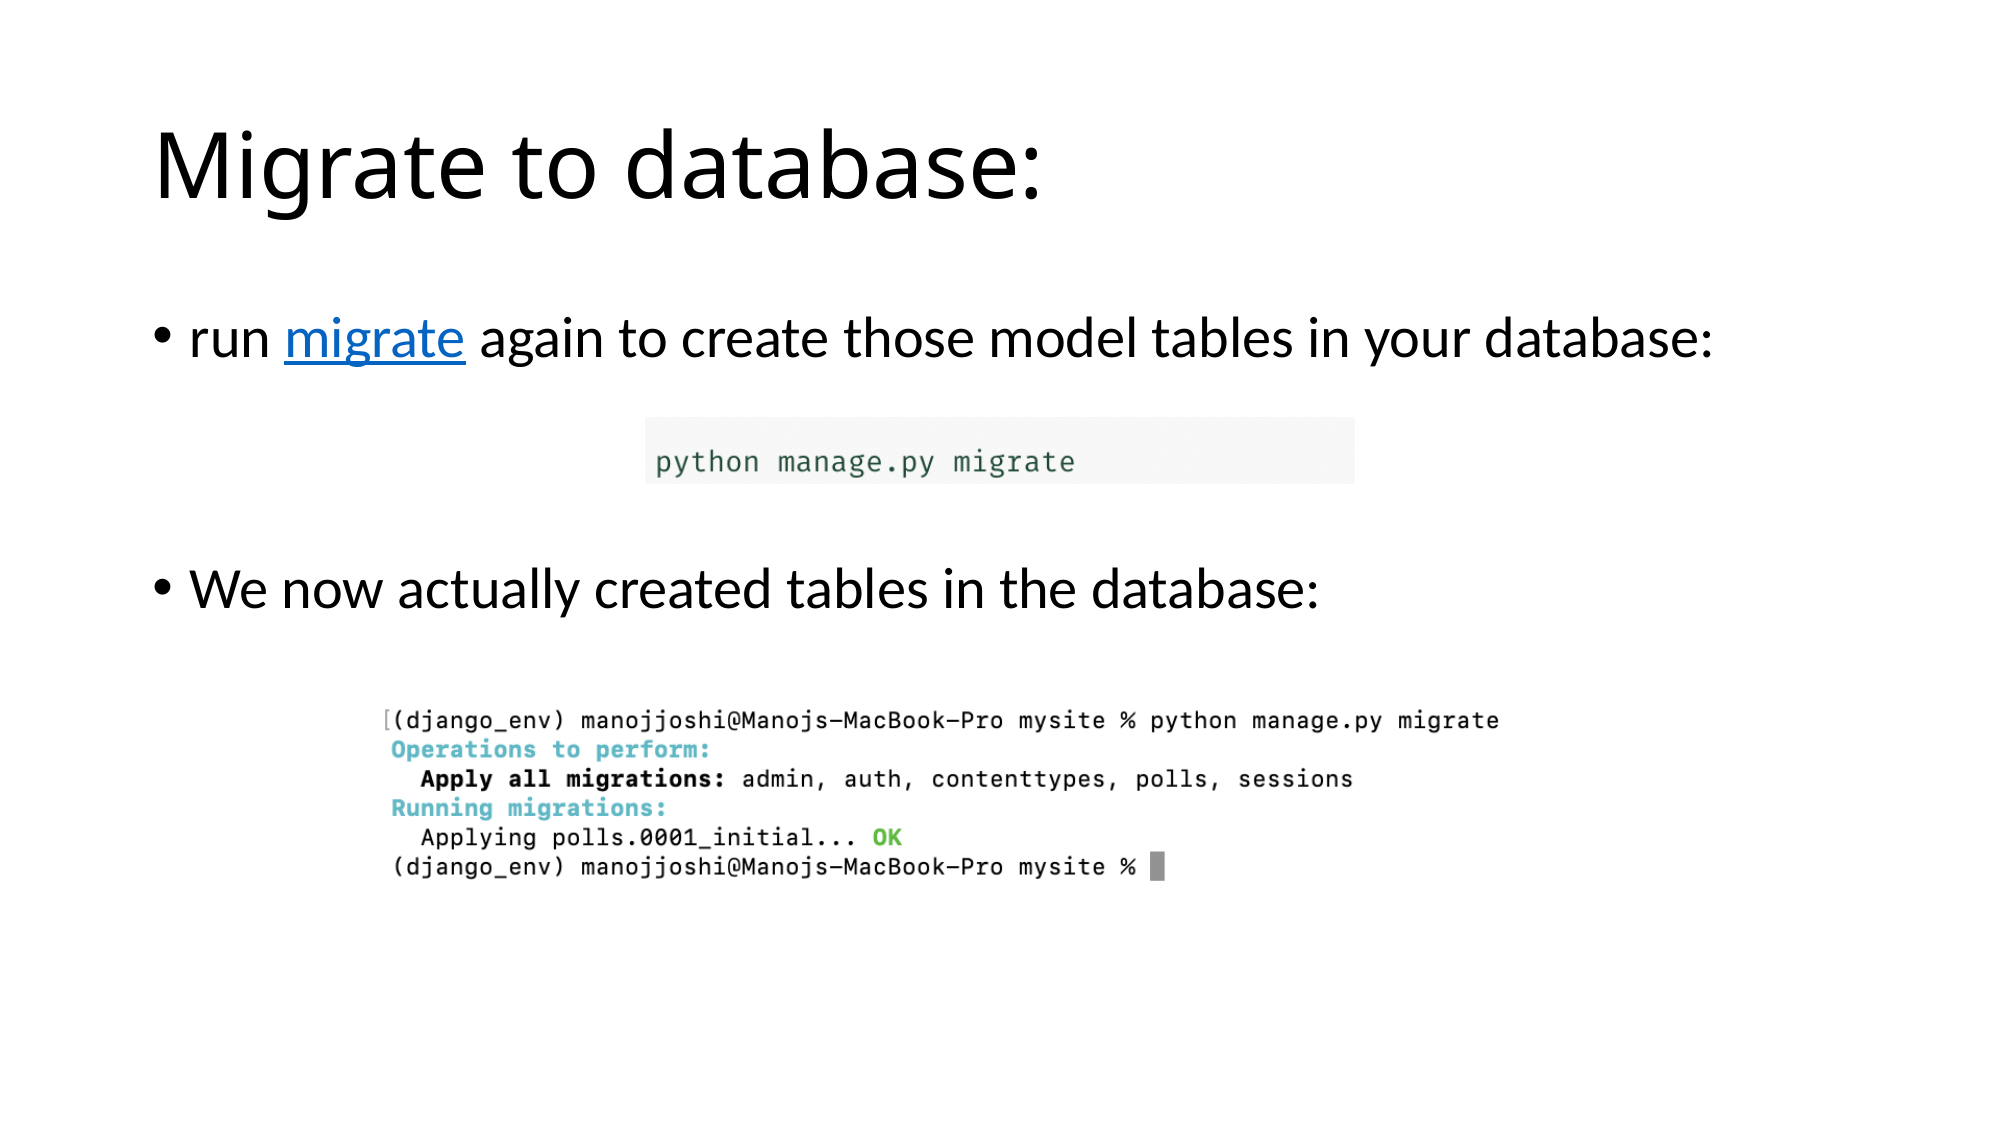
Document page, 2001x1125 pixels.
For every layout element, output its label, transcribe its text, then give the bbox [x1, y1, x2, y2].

picture [381, 701, 1619, 931]
picture [645, 417, 1355, 484]
list run migrate again to create those model tables in your database: We now actually created tables in the database: [137, 299, 1863, 1014]
title Migrate to database: [137, 59, 1863, 278]
